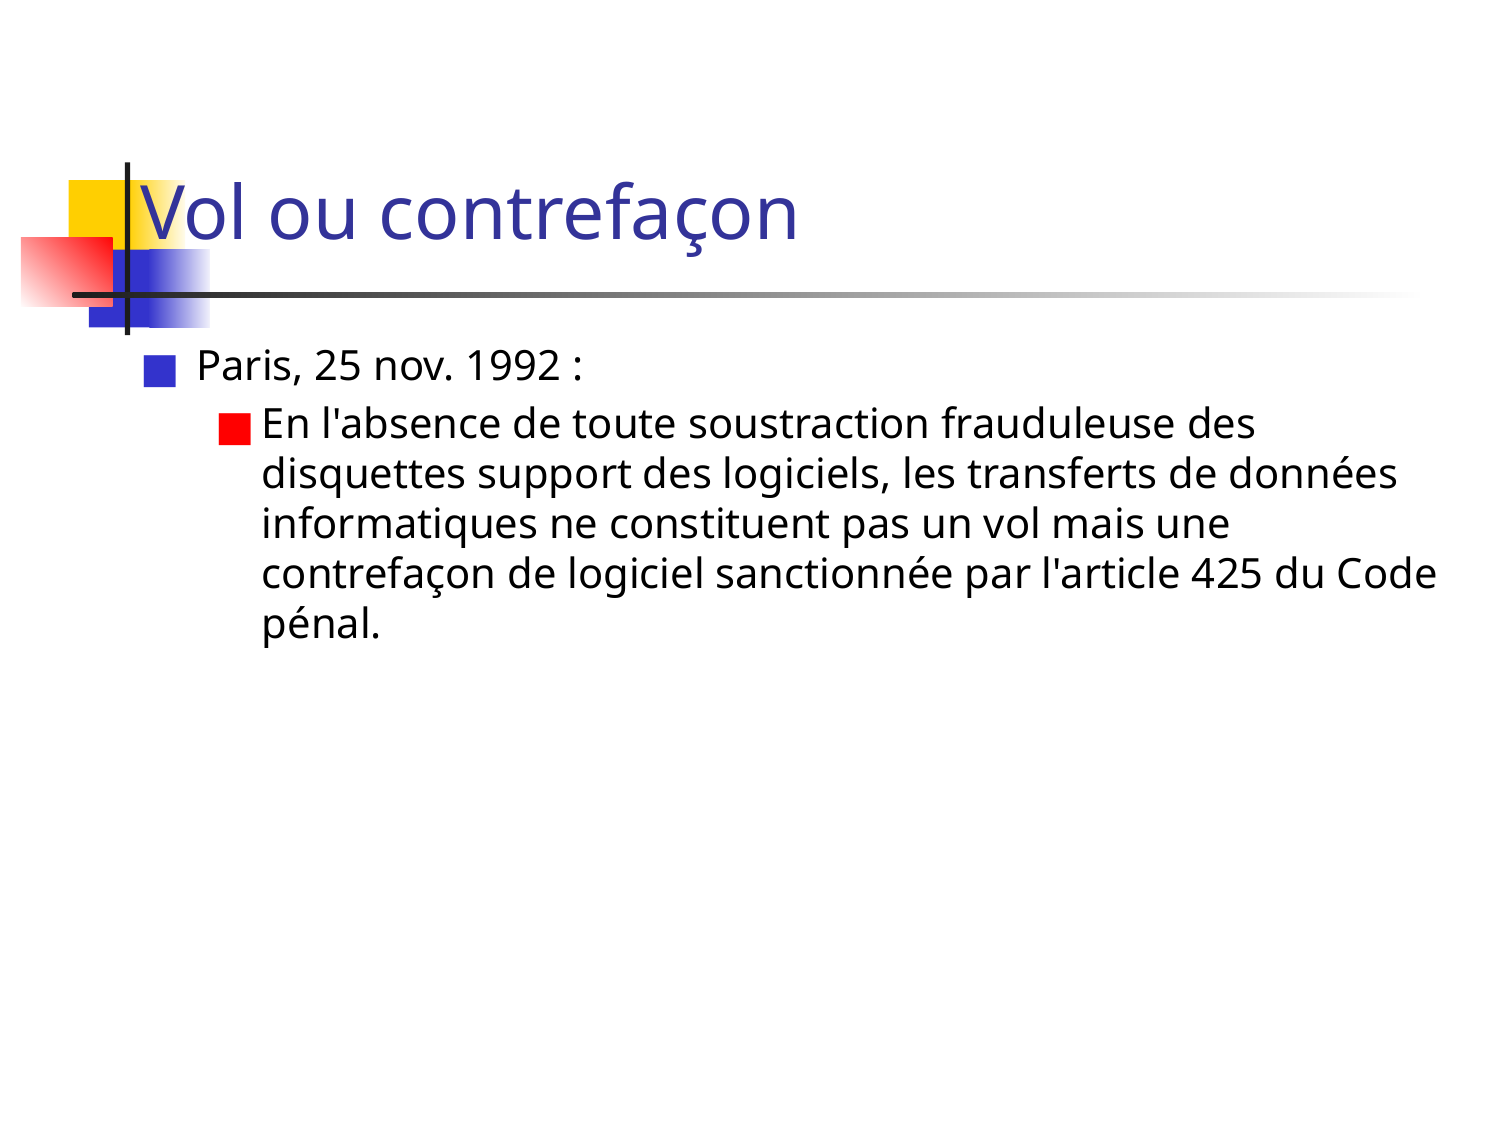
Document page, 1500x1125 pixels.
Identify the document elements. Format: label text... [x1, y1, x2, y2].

title Vol ou contrefaçon [125, 75, 1443, 263]
list Paris, 25 nov. 1992 : En l'absence de toute soustraction frauduleuse des disquettes support des logiciels, les transferts de données informatiques ne constituent pas un vol mais une contrefaçon de logiciel sanctionnée par l'article 425 du Code pénal. [125, 331, 1469, 1006]
